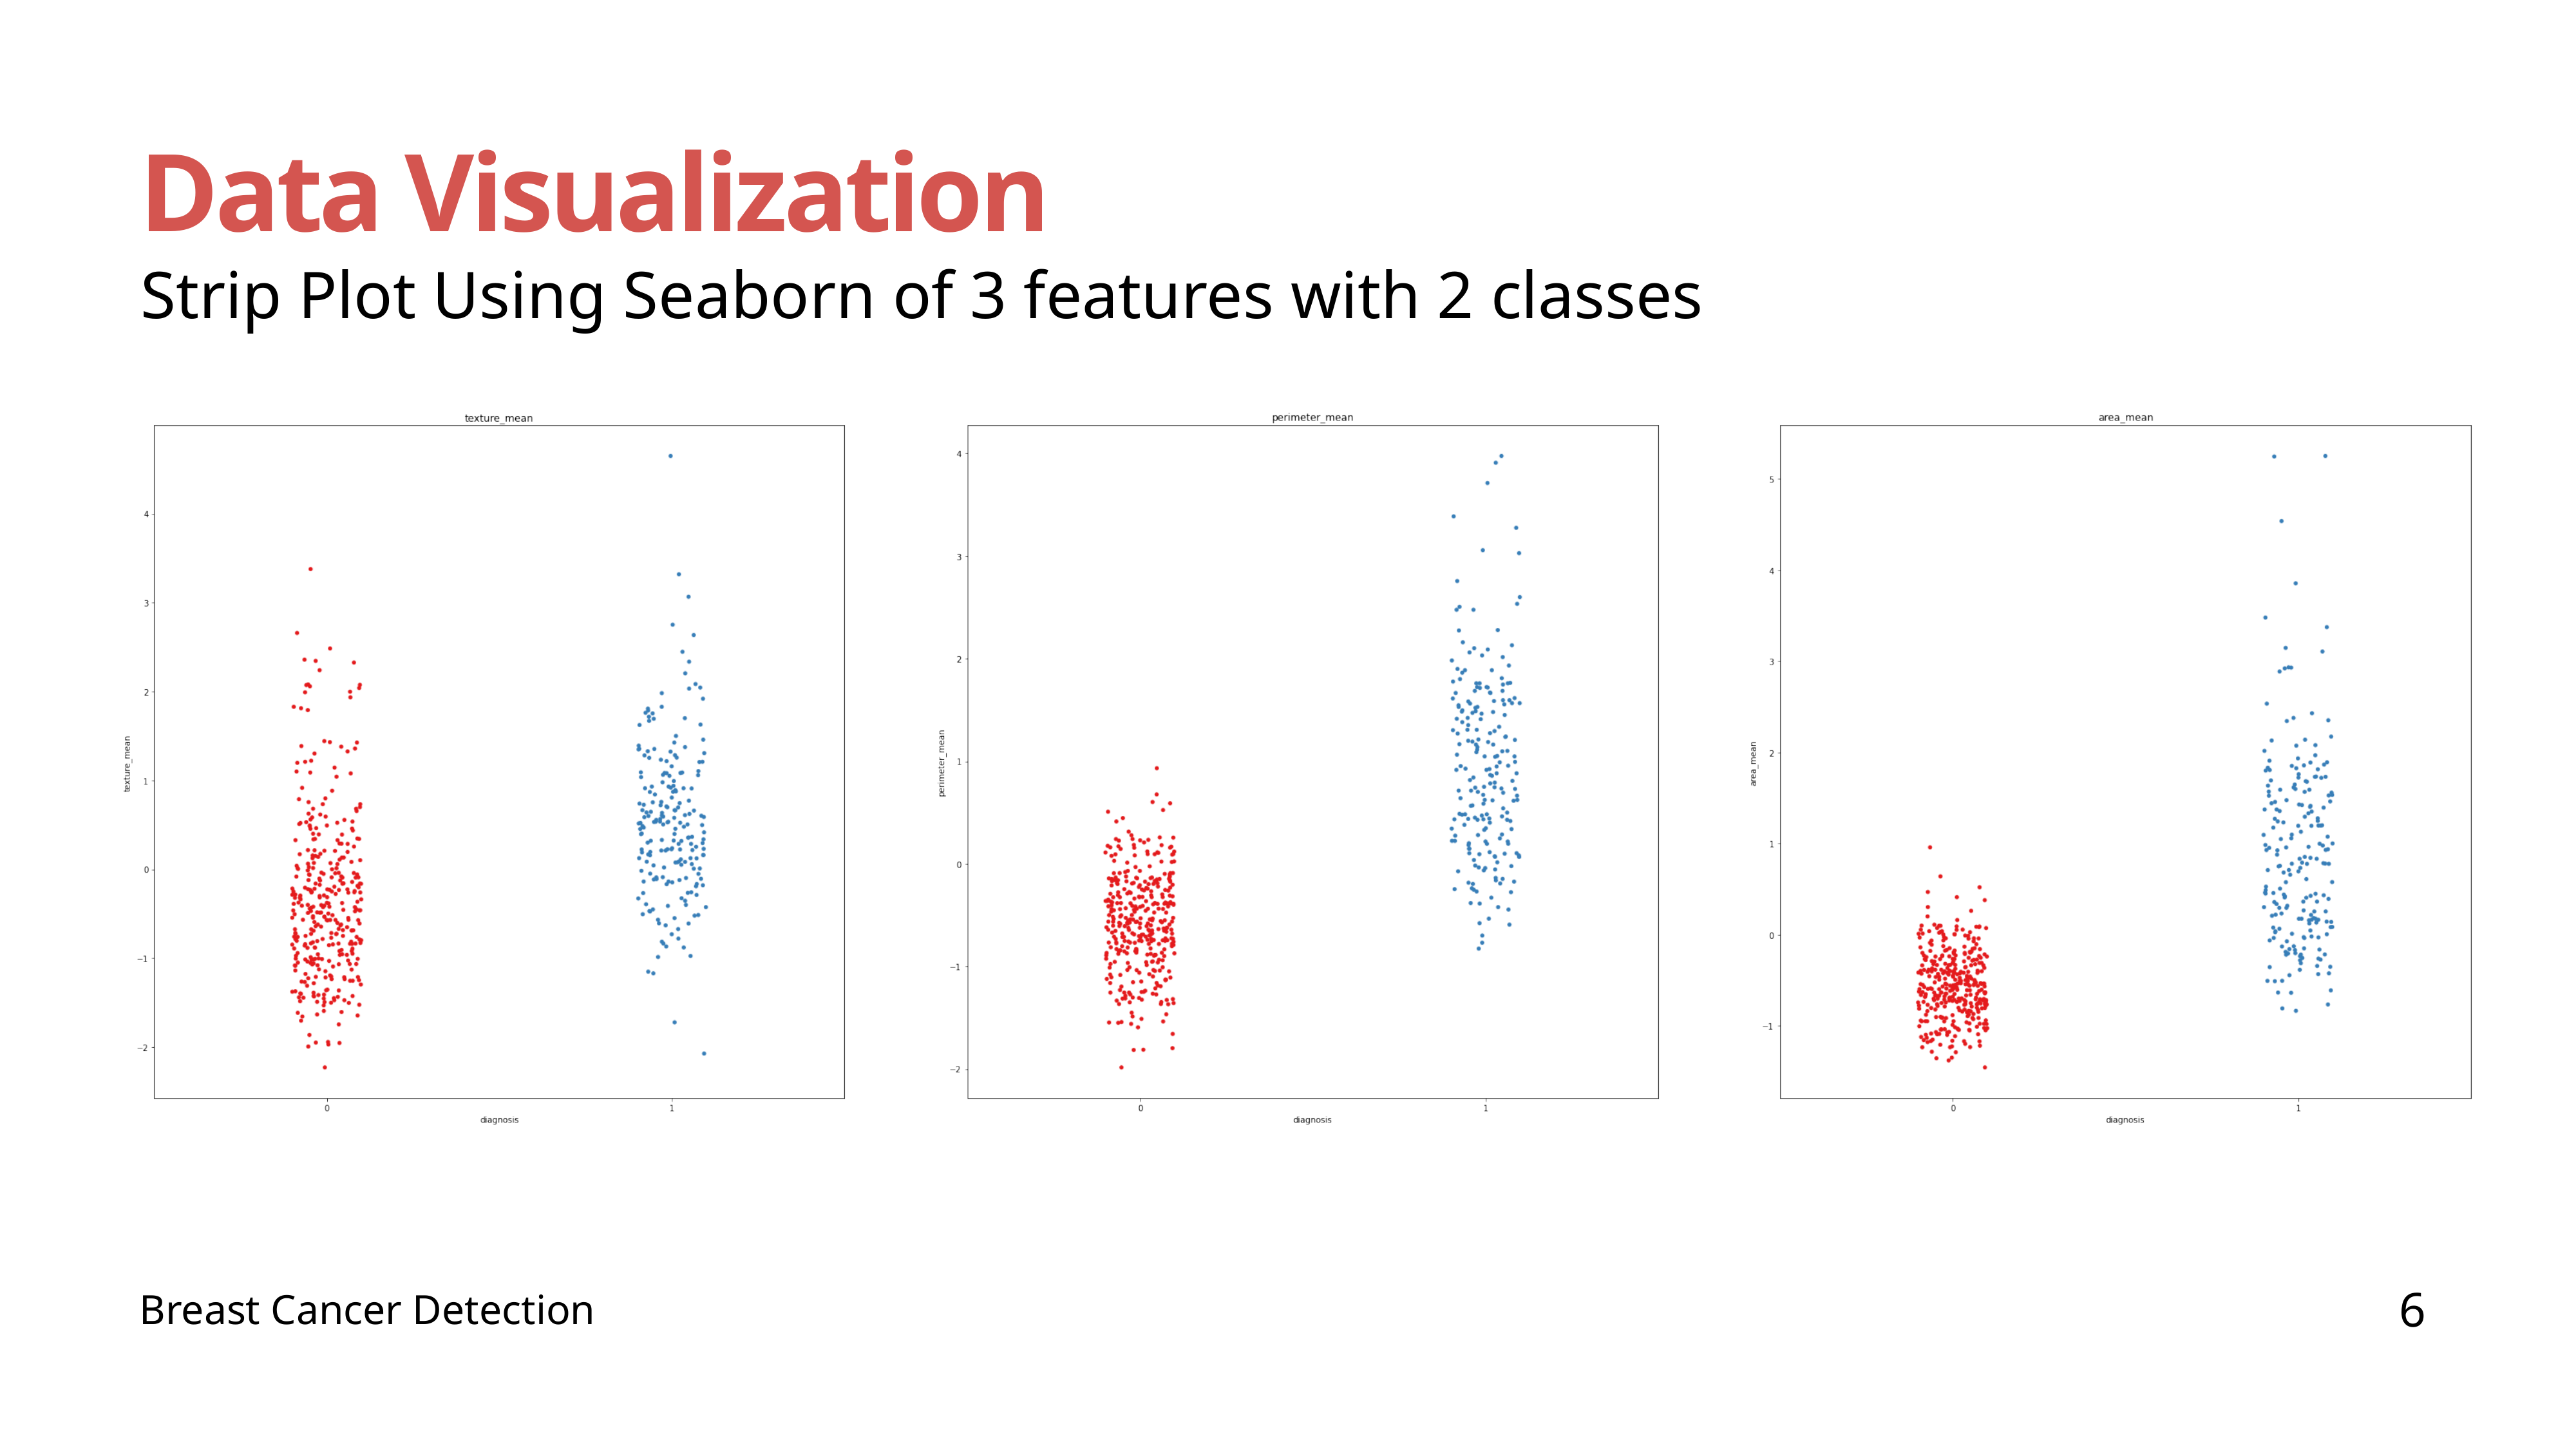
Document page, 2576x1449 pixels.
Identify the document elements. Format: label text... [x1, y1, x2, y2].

text_box Breast Cancer Detection [134, 1278, 1154, 1338]
text_box 6 [2361, 1274, 2431, 1342]
picture [931, 407, 1664, 1130]
text_box Data Visualization [134, 97, 1257, 261]
picture [1745, 407, 2477, 1130]
text_box Strip Plot Using Seaborn of 3 features with 2 classes [135, 249, 1710, 337]
picture [118, 407, 851, 1130]
